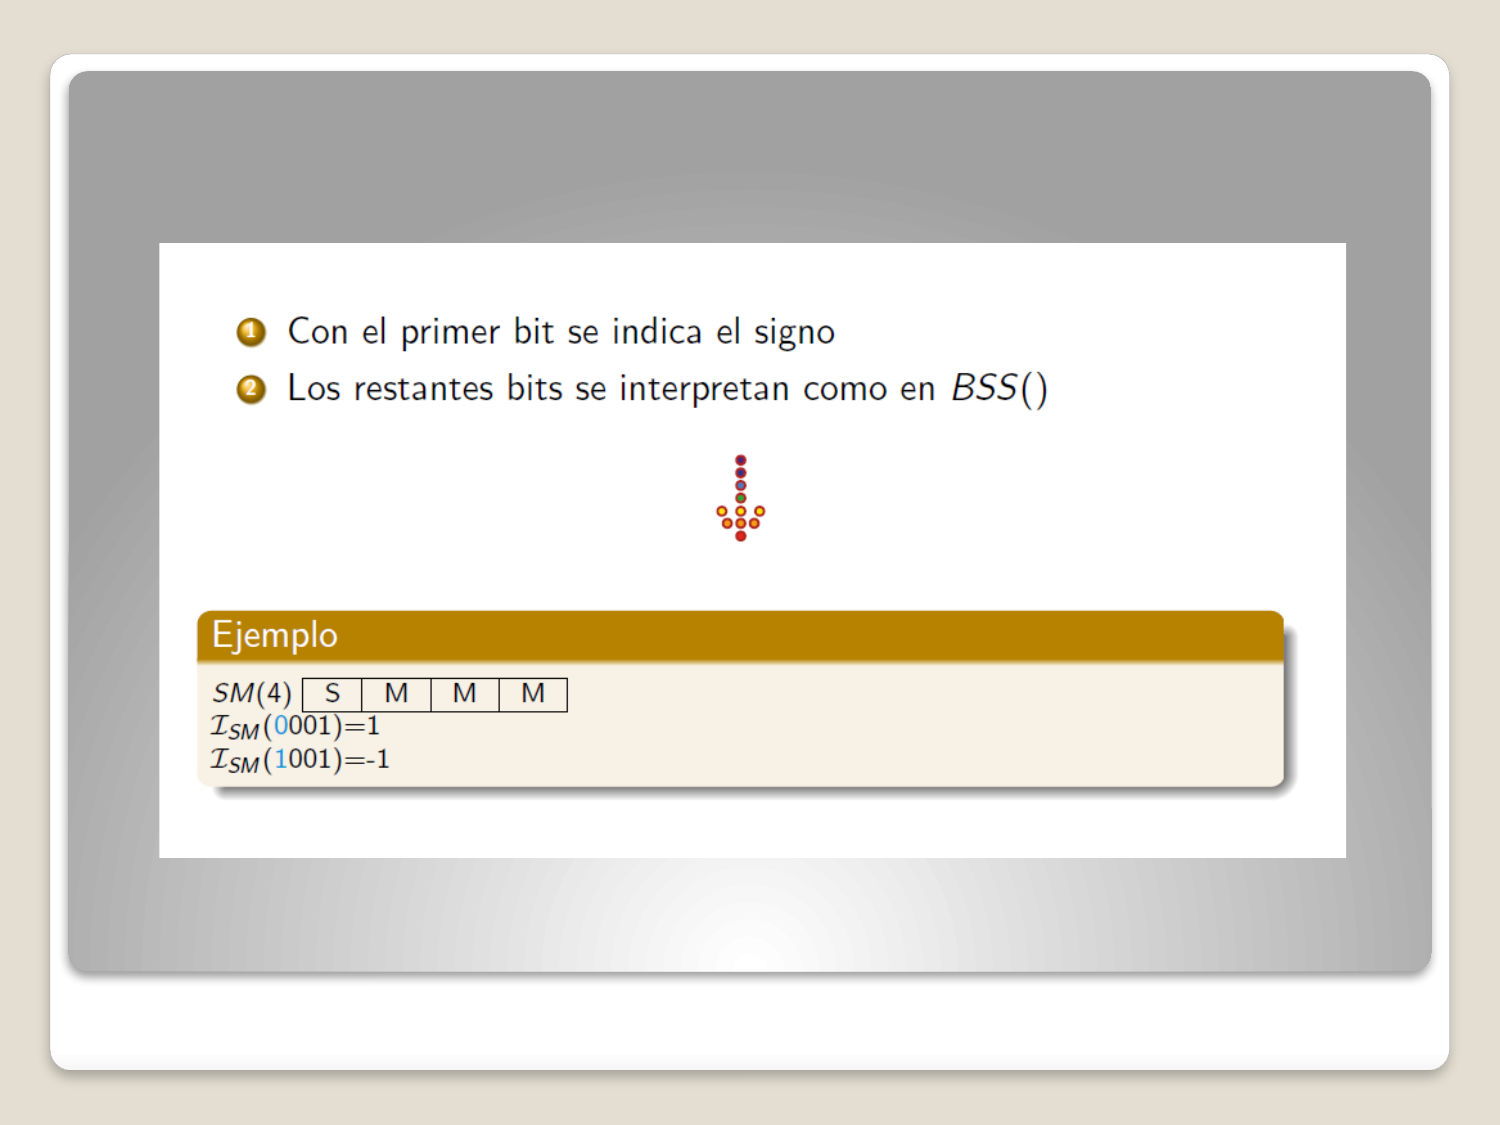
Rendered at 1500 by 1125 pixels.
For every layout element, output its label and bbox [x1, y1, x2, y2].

picture [159, 243, 1347, 858]
